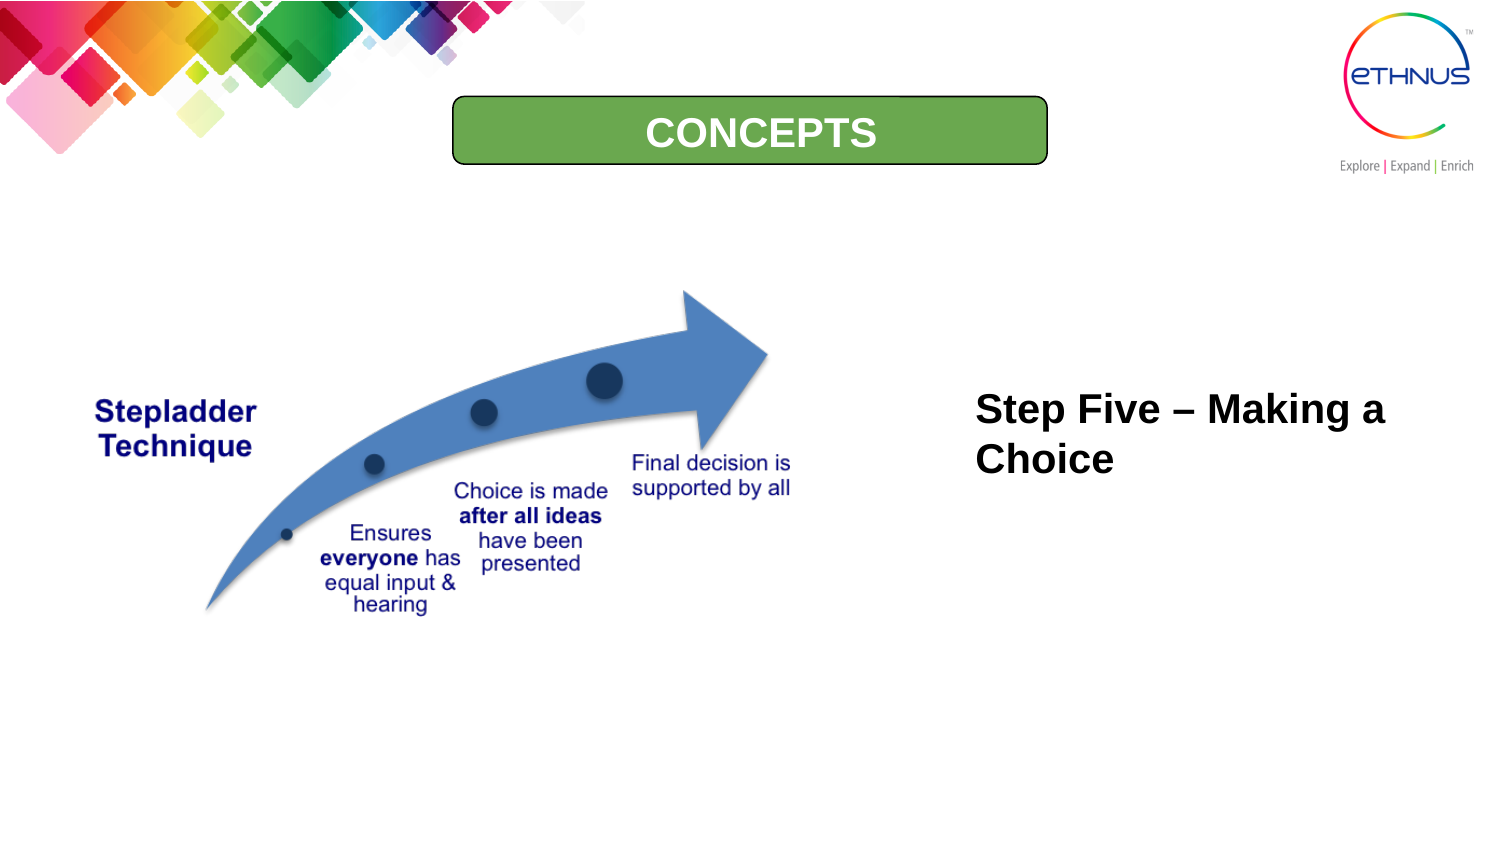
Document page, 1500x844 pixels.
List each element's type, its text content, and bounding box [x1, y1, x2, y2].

picture [31, 285, 943, 631]
picture [0, 1, 585, 154]
text_box CONCEPTS [459, 96, 1048, 165]
picture [1327, 0, 1500, 182]
text_box Step Five – Making a Choice [960, 366, 1453, 497]
